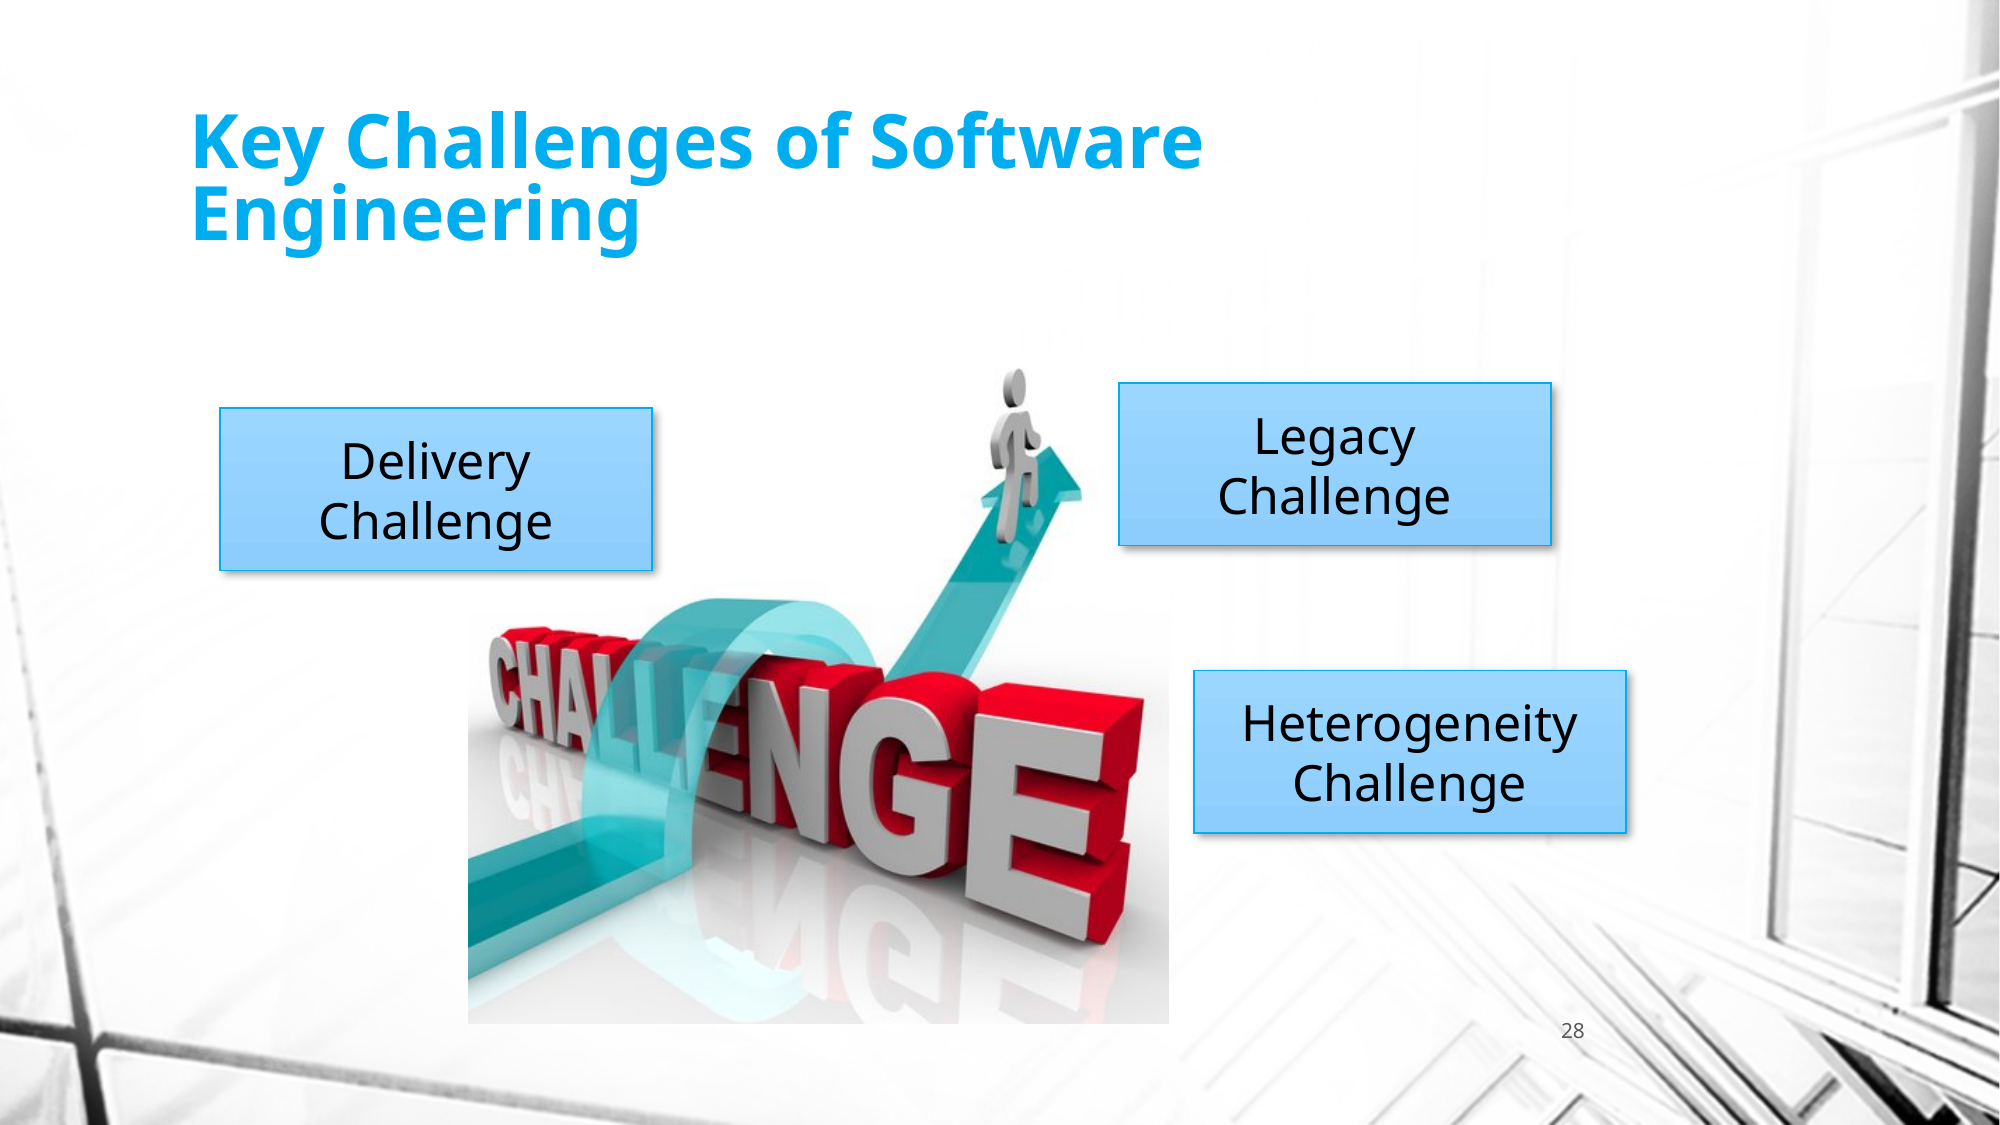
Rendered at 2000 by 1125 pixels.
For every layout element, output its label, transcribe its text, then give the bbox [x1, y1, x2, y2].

text_box Legacy Challenge [1173, 383, 1551, 546]
text_box Delivery Challenge [220, 407, 463, 571]
picture [0, 0, 2000, 1125]
title Key Challenges of Software Engineering [174, 87, 1600, 263]
text_box Heterogeneity Challenge [1193, 670, 1626, 834]
slide_number 28 [1399, 1009, 1600, 1055]
